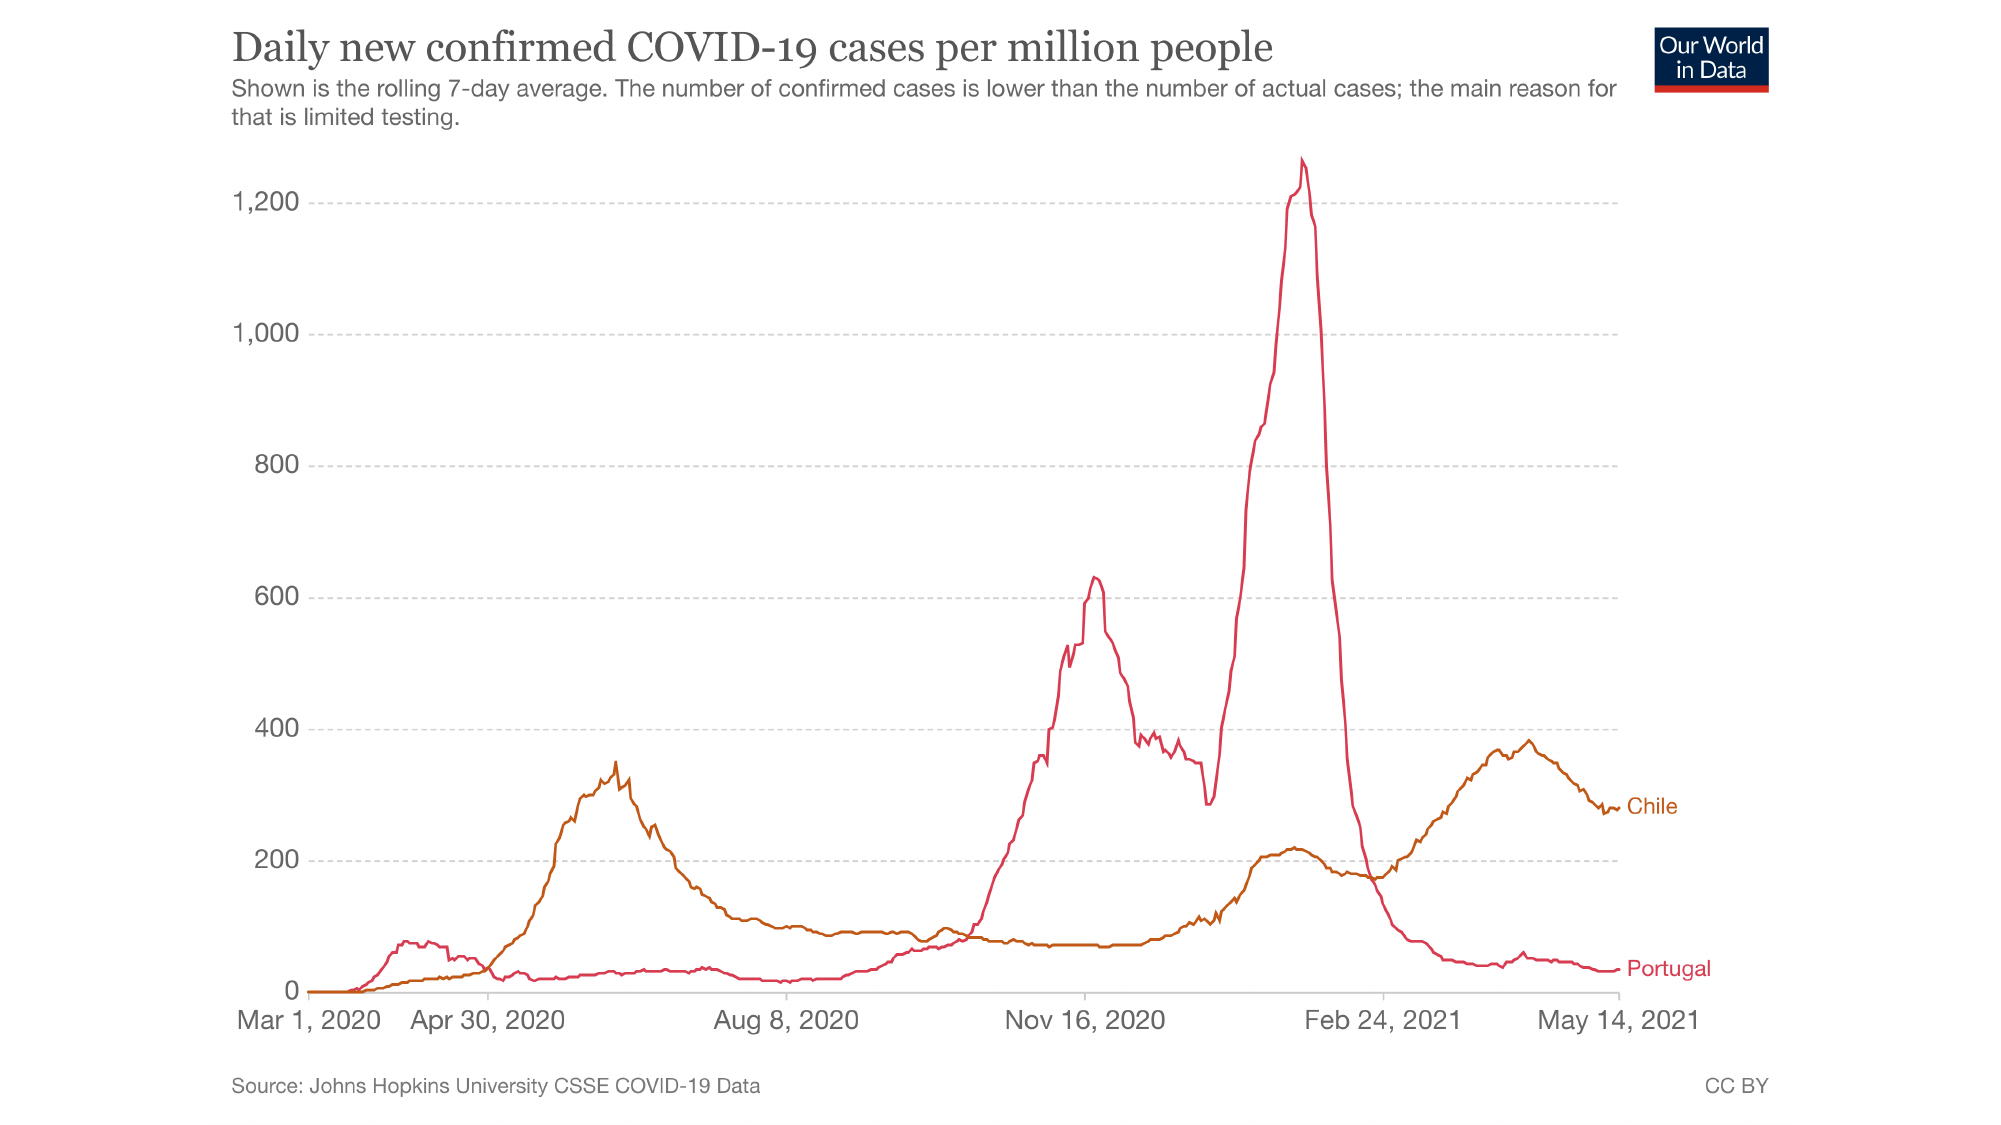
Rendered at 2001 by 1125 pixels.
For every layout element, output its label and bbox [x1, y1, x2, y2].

picture [203, 0, 1797, 1125]
